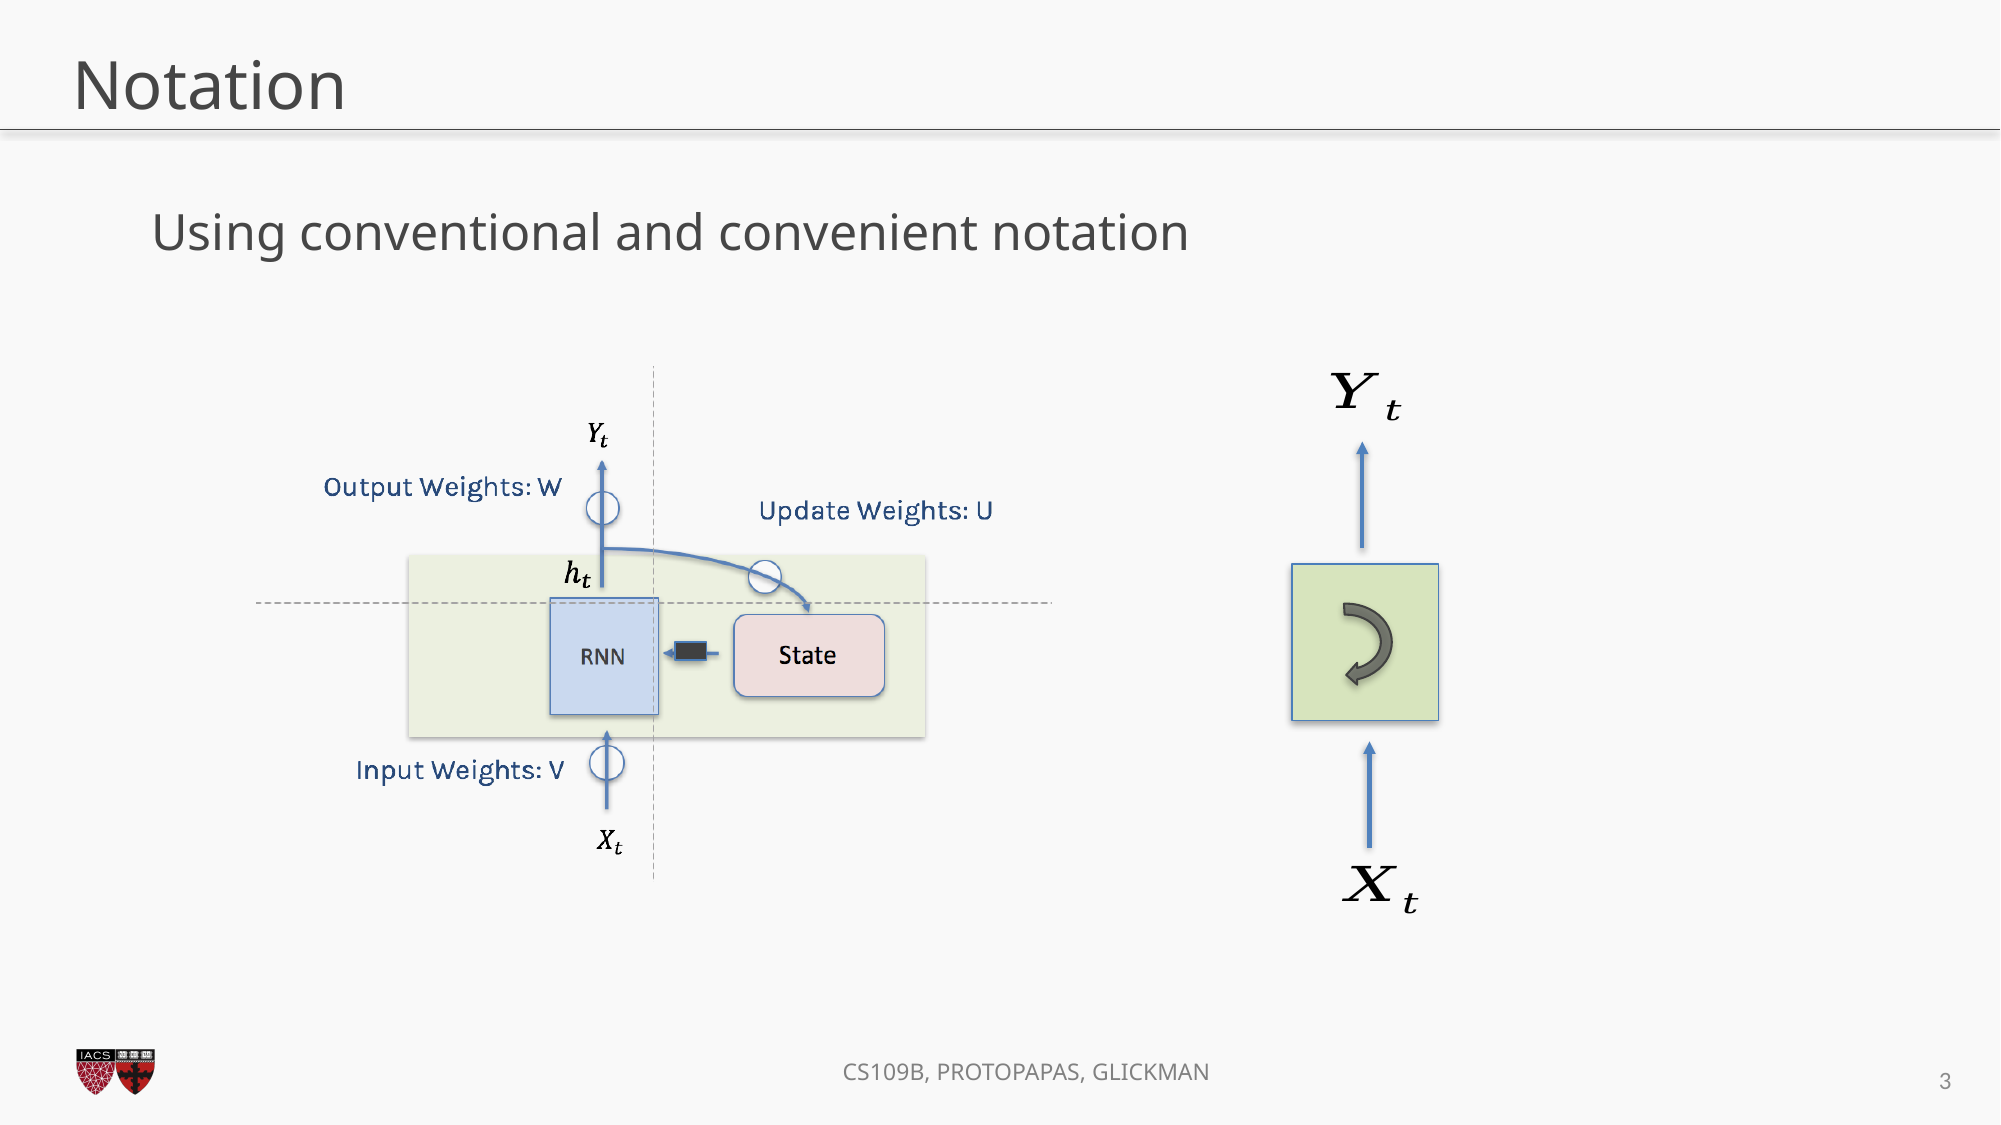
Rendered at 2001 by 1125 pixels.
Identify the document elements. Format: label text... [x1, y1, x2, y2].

picture [75, 1049, 155, 1095]
title Notation [57, 35, 1943, 162]
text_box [1291, 366, 1439, 920]
slide_number 3 [1500, 1050, 1967, 1110]
list Using conventional and convenient notation [136, 193, 1831, 540]
picture [255, 366, 1052, 882]
